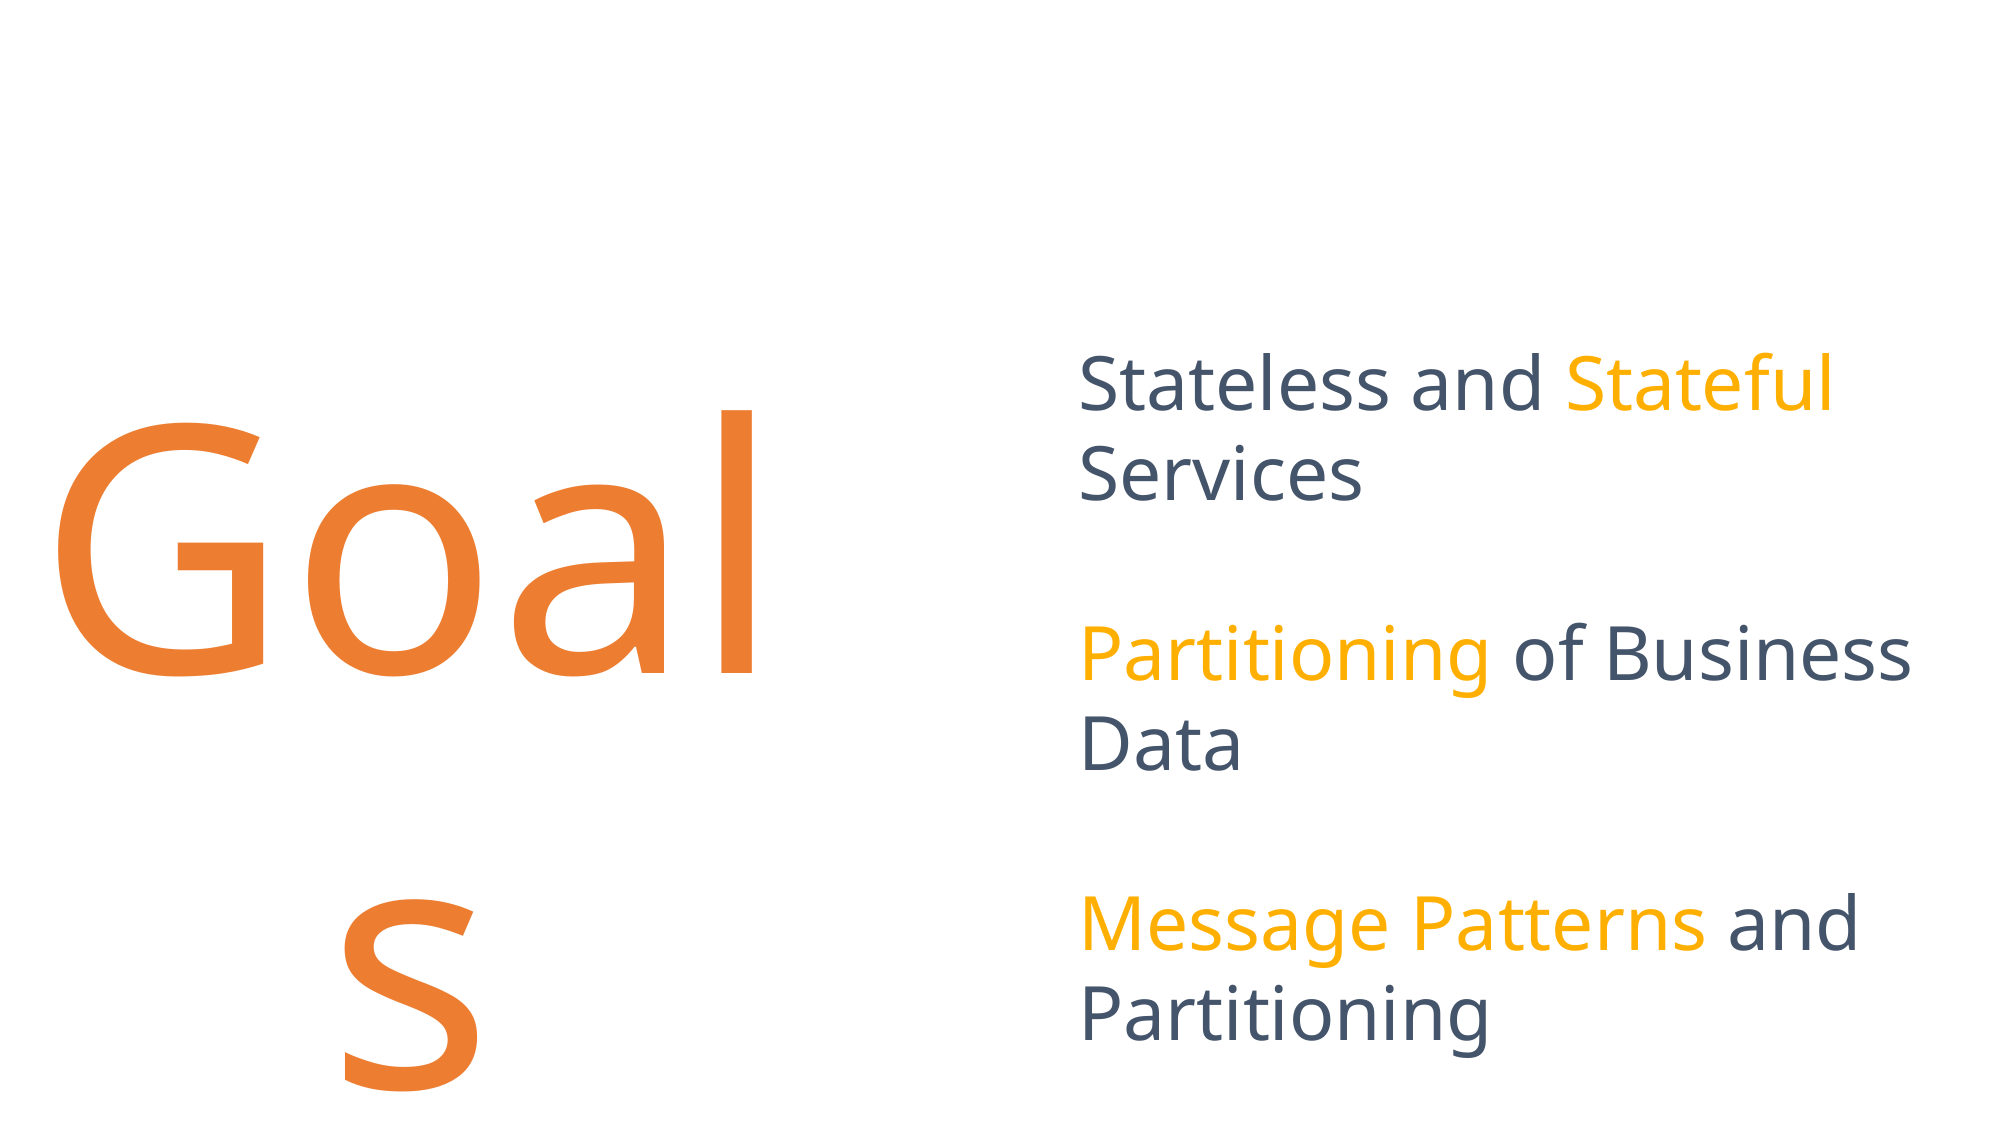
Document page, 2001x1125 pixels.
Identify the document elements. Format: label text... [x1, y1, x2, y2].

text_box Stateless and Stateful Services Partitioning of Business Data Message Patterns and Partitioning [1063, 327, 2000, 1063]
text_box Goals [0, 320, 821, 1125]
